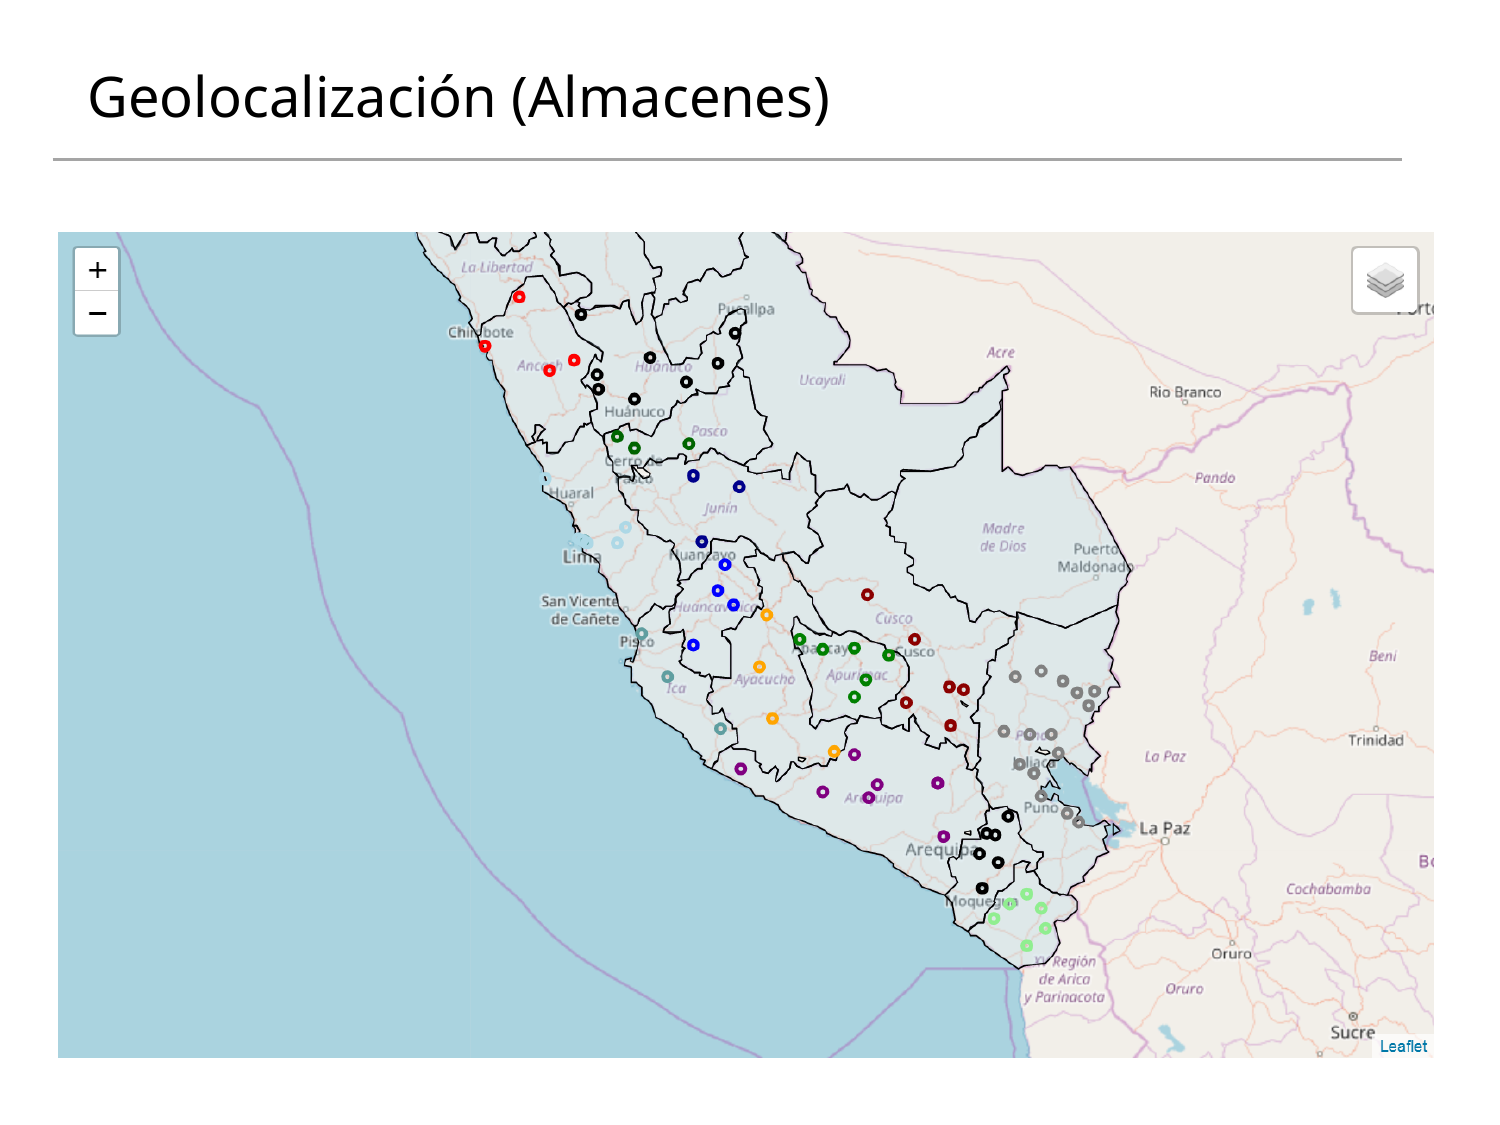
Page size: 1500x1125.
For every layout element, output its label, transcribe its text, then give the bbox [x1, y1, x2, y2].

picture [54, 232, 1446, 1065]
text_box Geolocalización (Almacenes) [72, 40, 952, 158]
